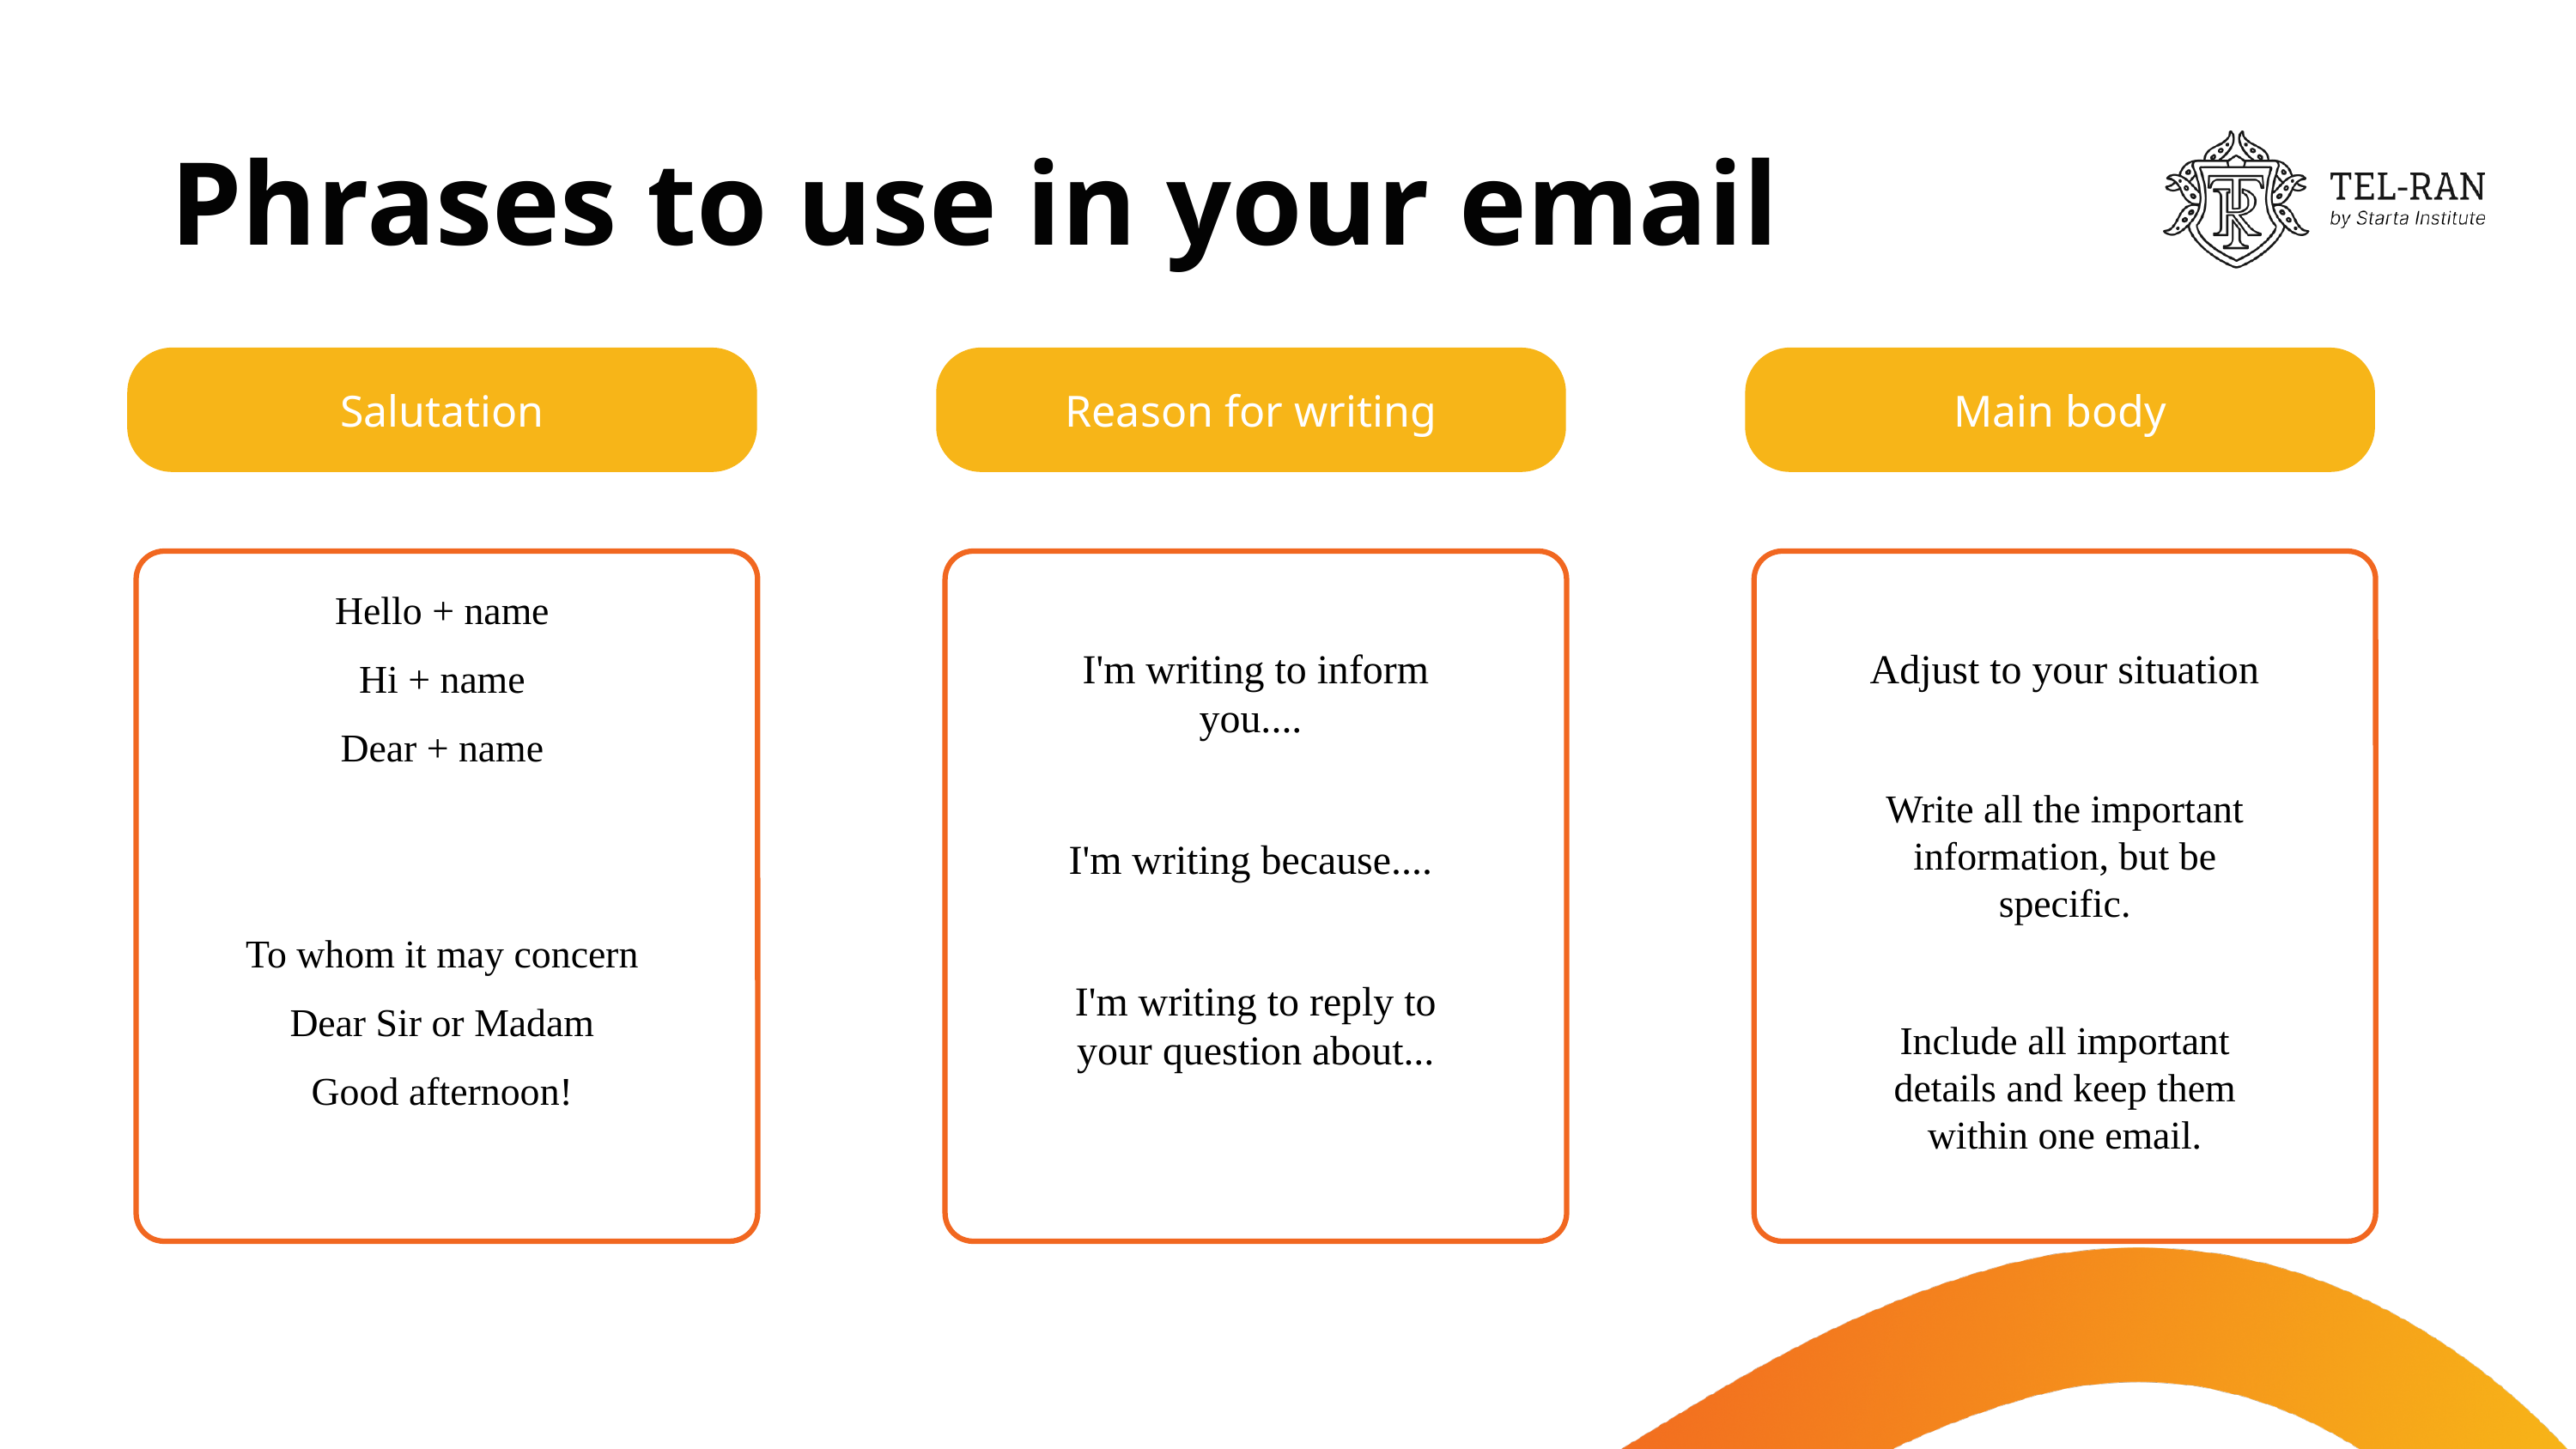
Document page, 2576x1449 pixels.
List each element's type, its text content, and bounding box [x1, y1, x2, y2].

text_box [136, 550, 758, 1242]
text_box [1745, 347, 2376, 473]
picture [2163, 130, 2485, 269]
text_box Adjust to your situation Write all the important information, but be specific. Include all important details and keep them within one email. [1867, 642, 2263, 1022]
text_box [1753, 550, 2376, 1022]
text_box [945, 550, 1567, 1242]
text_box Phrases to use in your email [170, 130, 1871, 269]
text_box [936, 347, 1566, 473]
picture [1172, 1024, 2576, 1449]
text_box Hello + name Hi + name Dear + name To whom it may concern Dear Sir or Madam Good afternoon! [245, 585, 640, 1113]
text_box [126, 347, 757, 473]
text_box I'm writing to inform you.... I'm writing because.... I'm writing to reply to your question about... [1058, 642, 1454, 1074]
